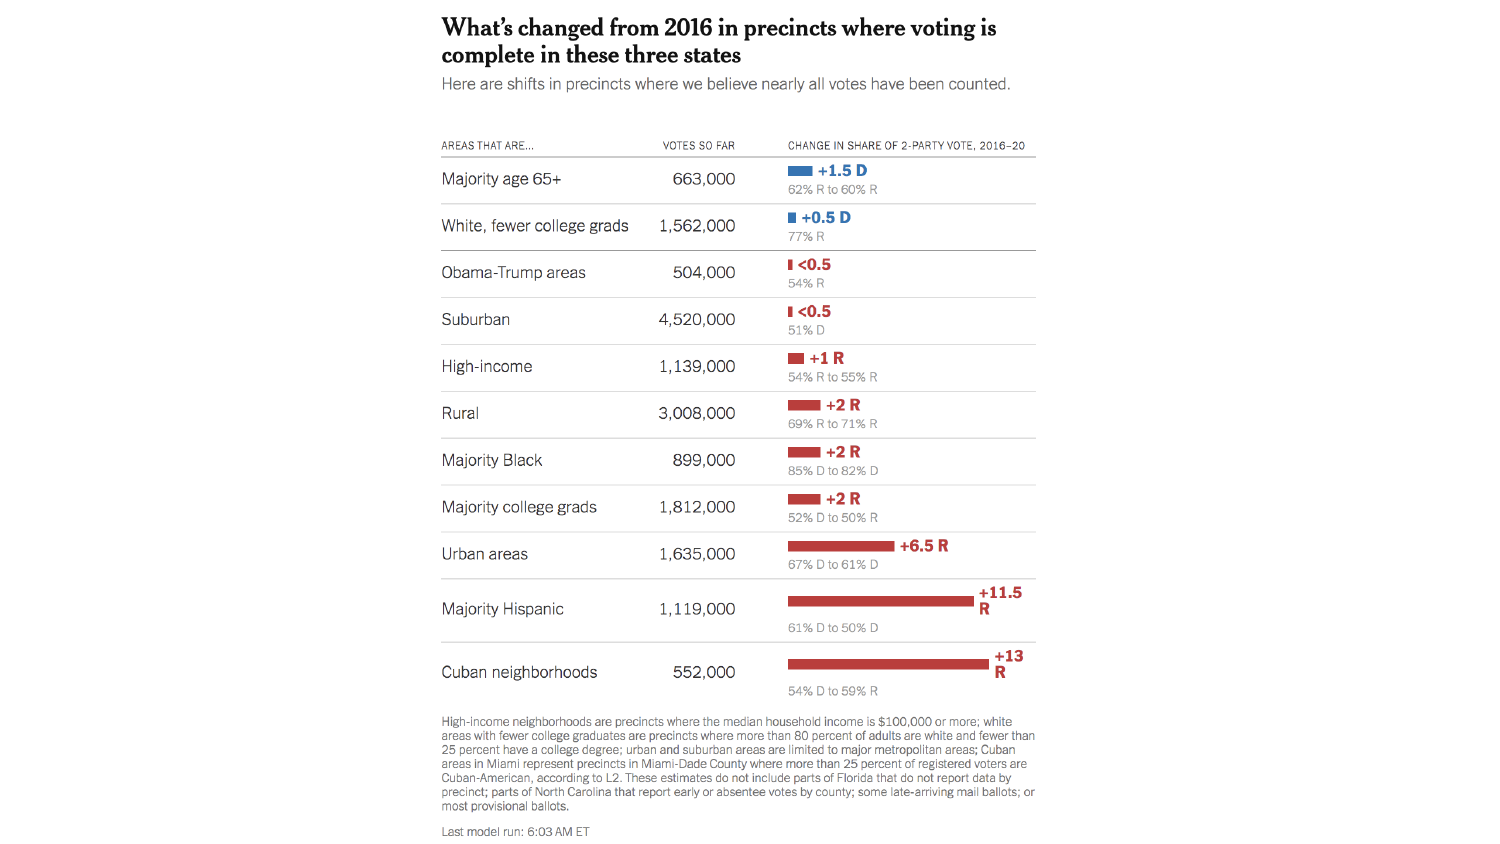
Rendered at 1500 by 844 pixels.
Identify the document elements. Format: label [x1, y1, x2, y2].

picture [420, 0, 1080, 844]
